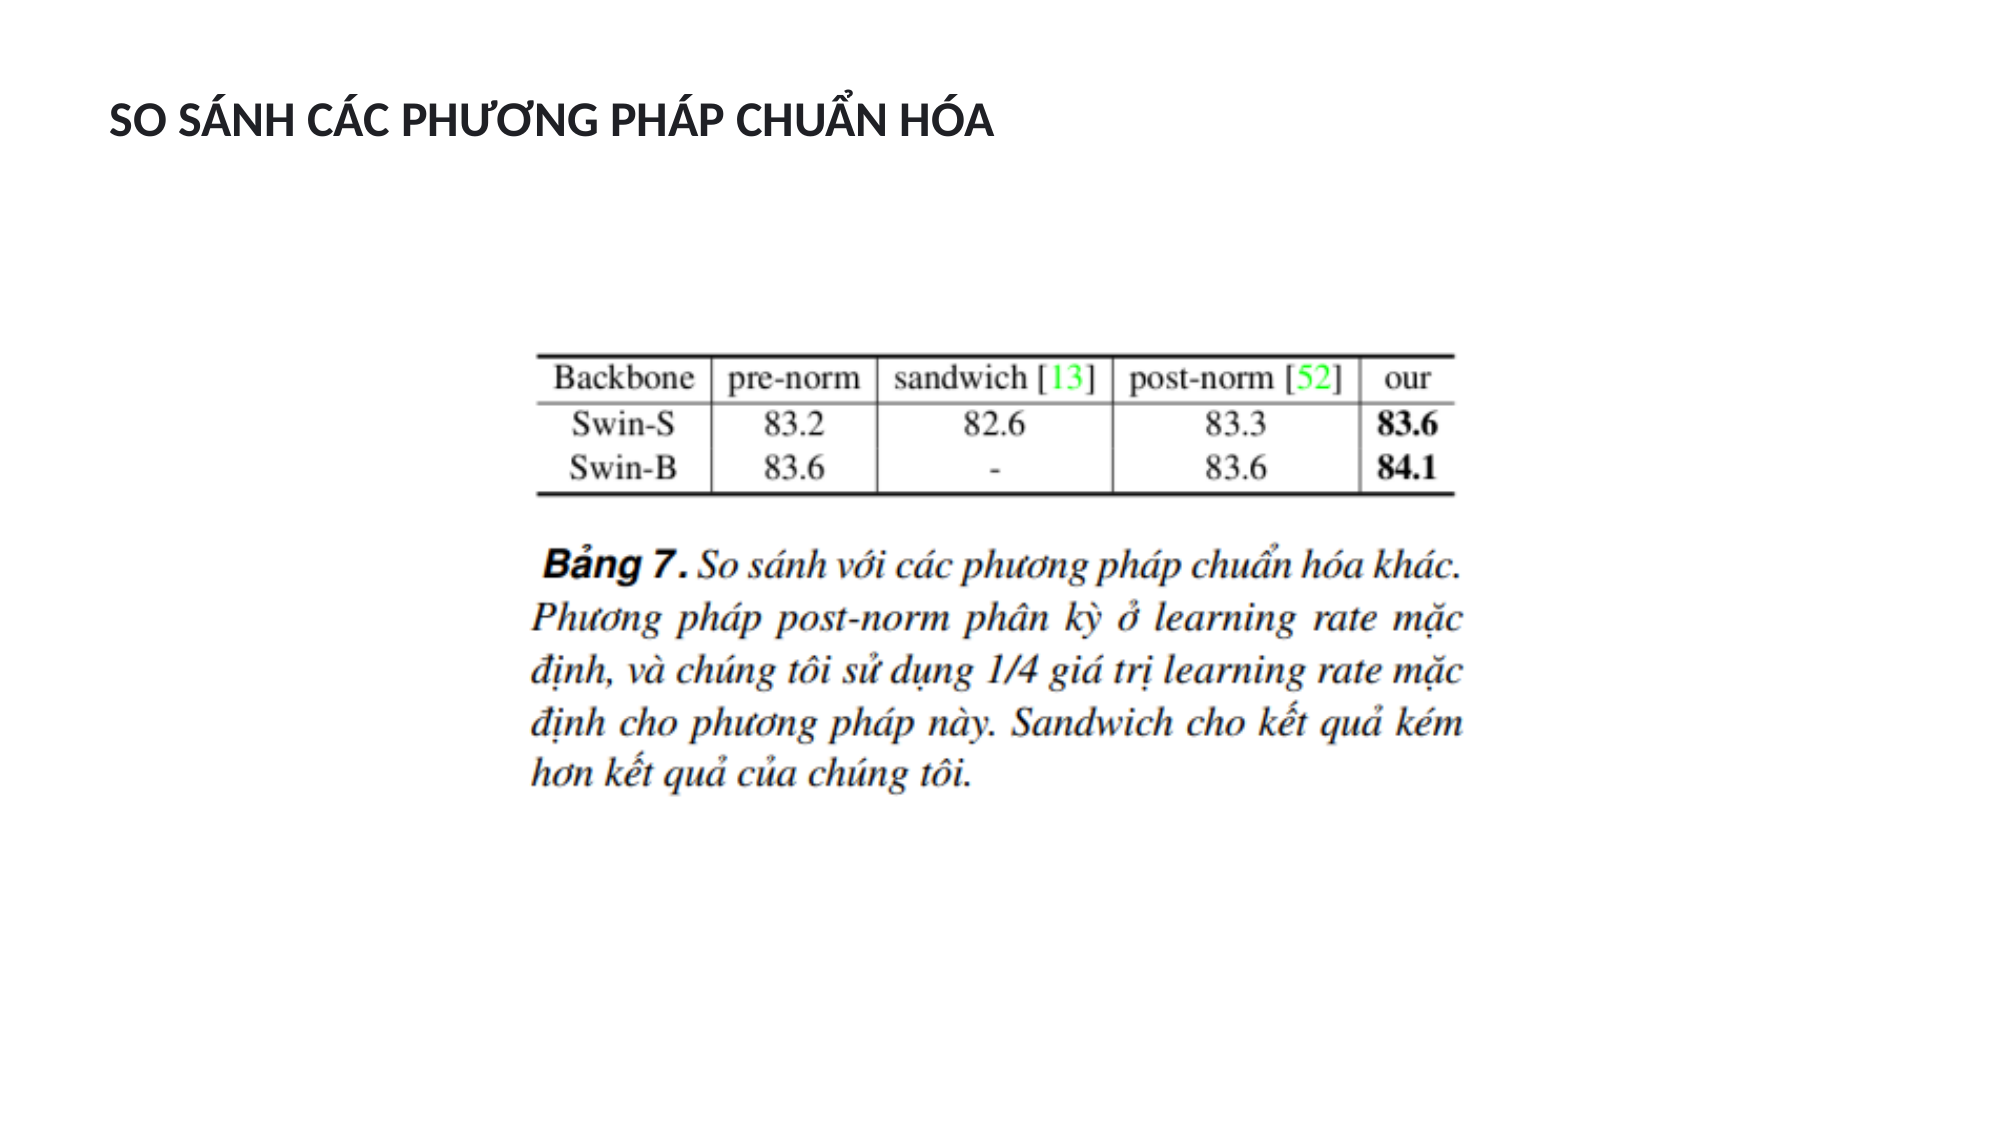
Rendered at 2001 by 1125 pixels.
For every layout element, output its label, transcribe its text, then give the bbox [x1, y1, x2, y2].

picture [528, 347, 1472, 799]
text_box SO SÁNH CÁC PHƯƠNG PHÁP CHUẨN HÓA [94, 79, 1630, 154]
